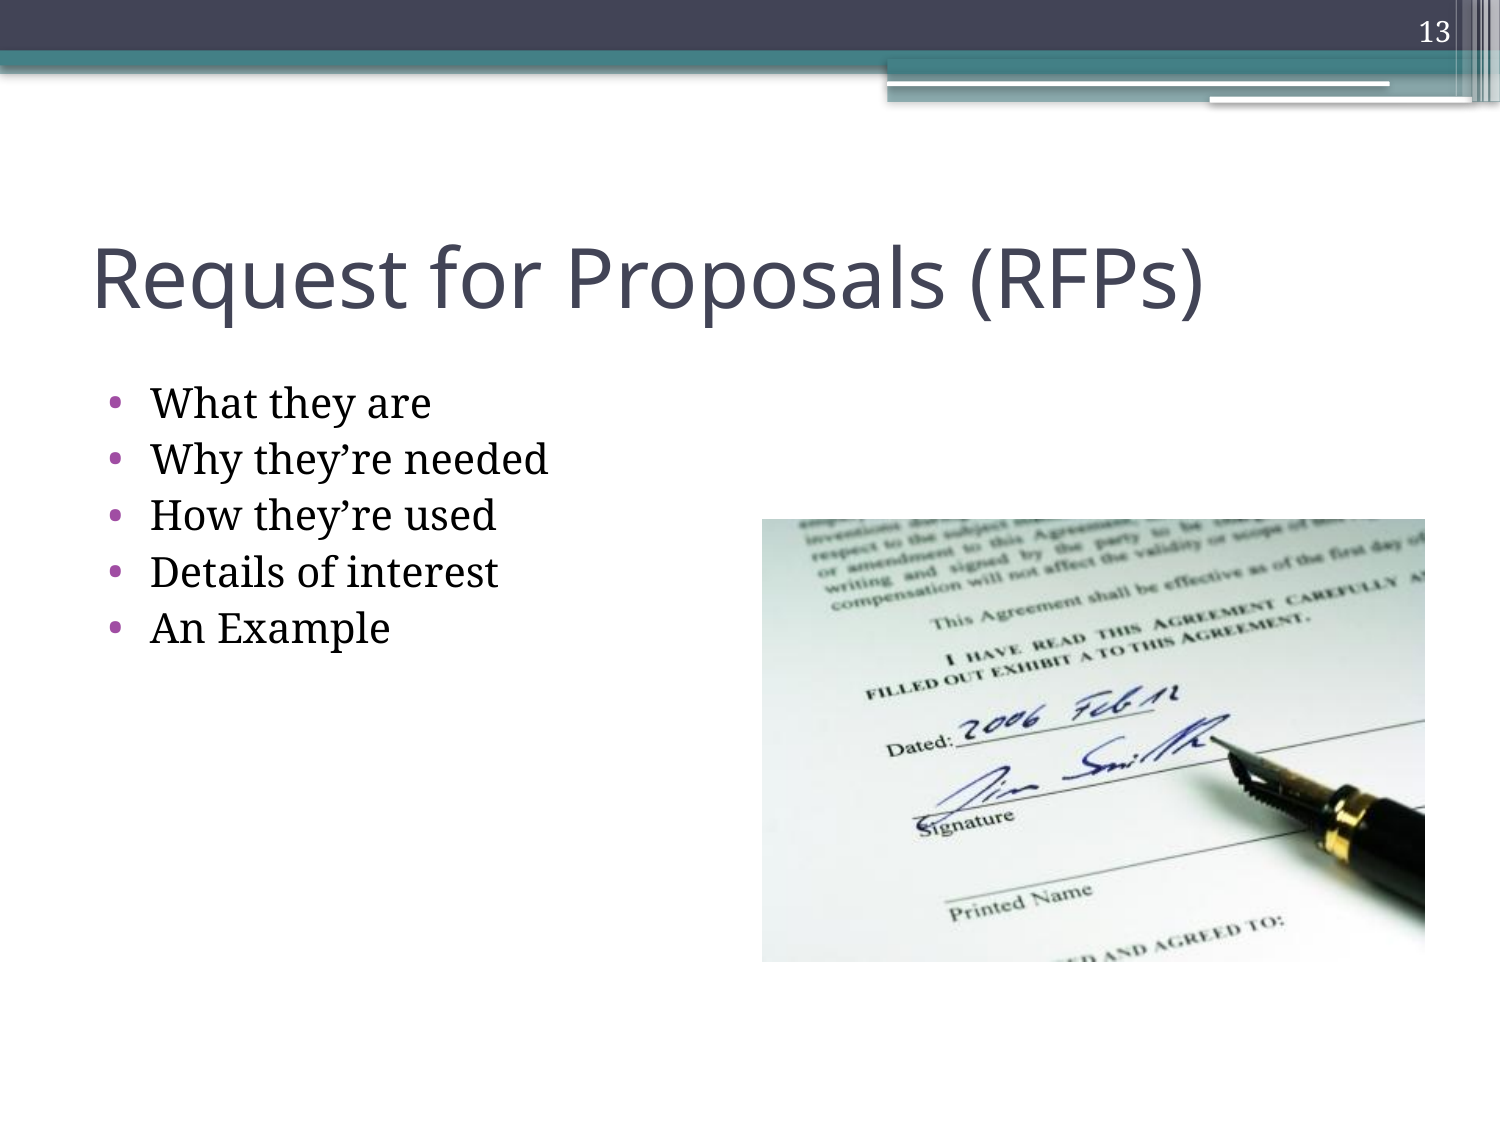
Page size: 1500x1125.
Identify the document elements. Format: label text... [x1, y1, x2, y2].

list What they are Why they’re needed How they’re used Details of interest An Example [74, 368, 738, 1112]
title Request for Proposals (RFPs) [74, 187, 1426, 363]
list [762, 368, 1426, 1112]
slide_number 13 [1340, 0, 1466, 61]
